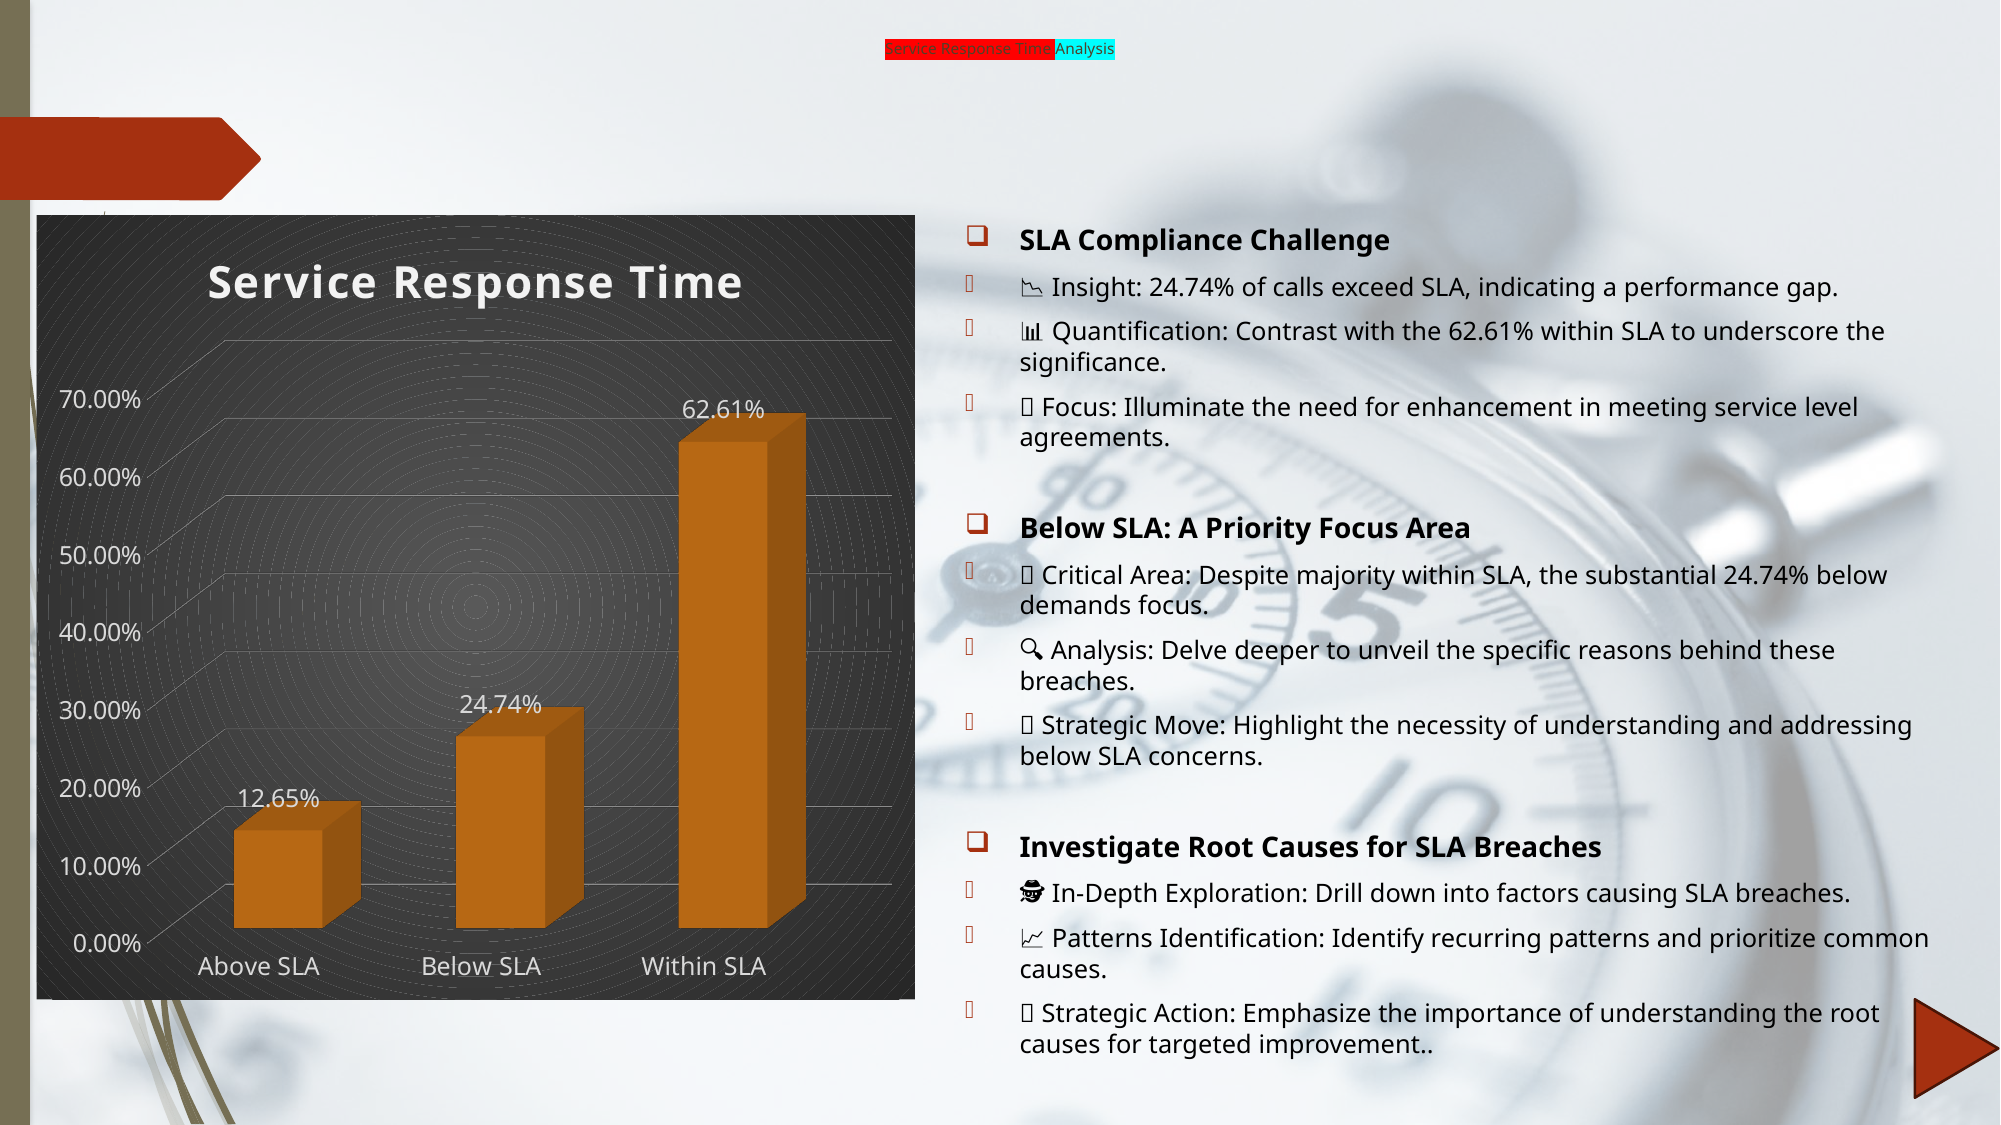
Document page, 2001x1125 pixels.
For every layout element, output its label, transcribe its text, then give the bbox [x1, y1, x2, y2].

list SLA Compliance Challenge 📉 Insight: 24.74% of calls exceed SLA, indicating a performance gap. 📊 Quantification: Contrast with the 62.61% within SLA to underscore the significance. 🚀 Focus: Illuminate the need for enhancement in meeting service level agreements. Below SLA: A Priority Focus Area 🎯 Critical Area: Despite majority within SLA, the substantial 24.74% below demands focus. 🔍 Analysis: Delve deeper to unveil the specific reasons behind these breaches. 💪 Strategic Move: Highlight the necessity of understanding and addressing below SLA concerns. Investigate Root Causes for SLA Breaches 🕵️ In-Depth Exploration: Drill down into factors causing SLA breaches. 📈 Patterns Identification: Identify recurring patterns and prioritize common causes. 🎯 Strategic Action: Emphasize the importance of understanding the root causes for targeted improvement.. [950, 215, 1964, 1076]
text_box [1913, 998, 2000, 1099]
chart [36, 214, 916, 1000]
title Service Response Time Analysis [296, 32, 1703, 109]
